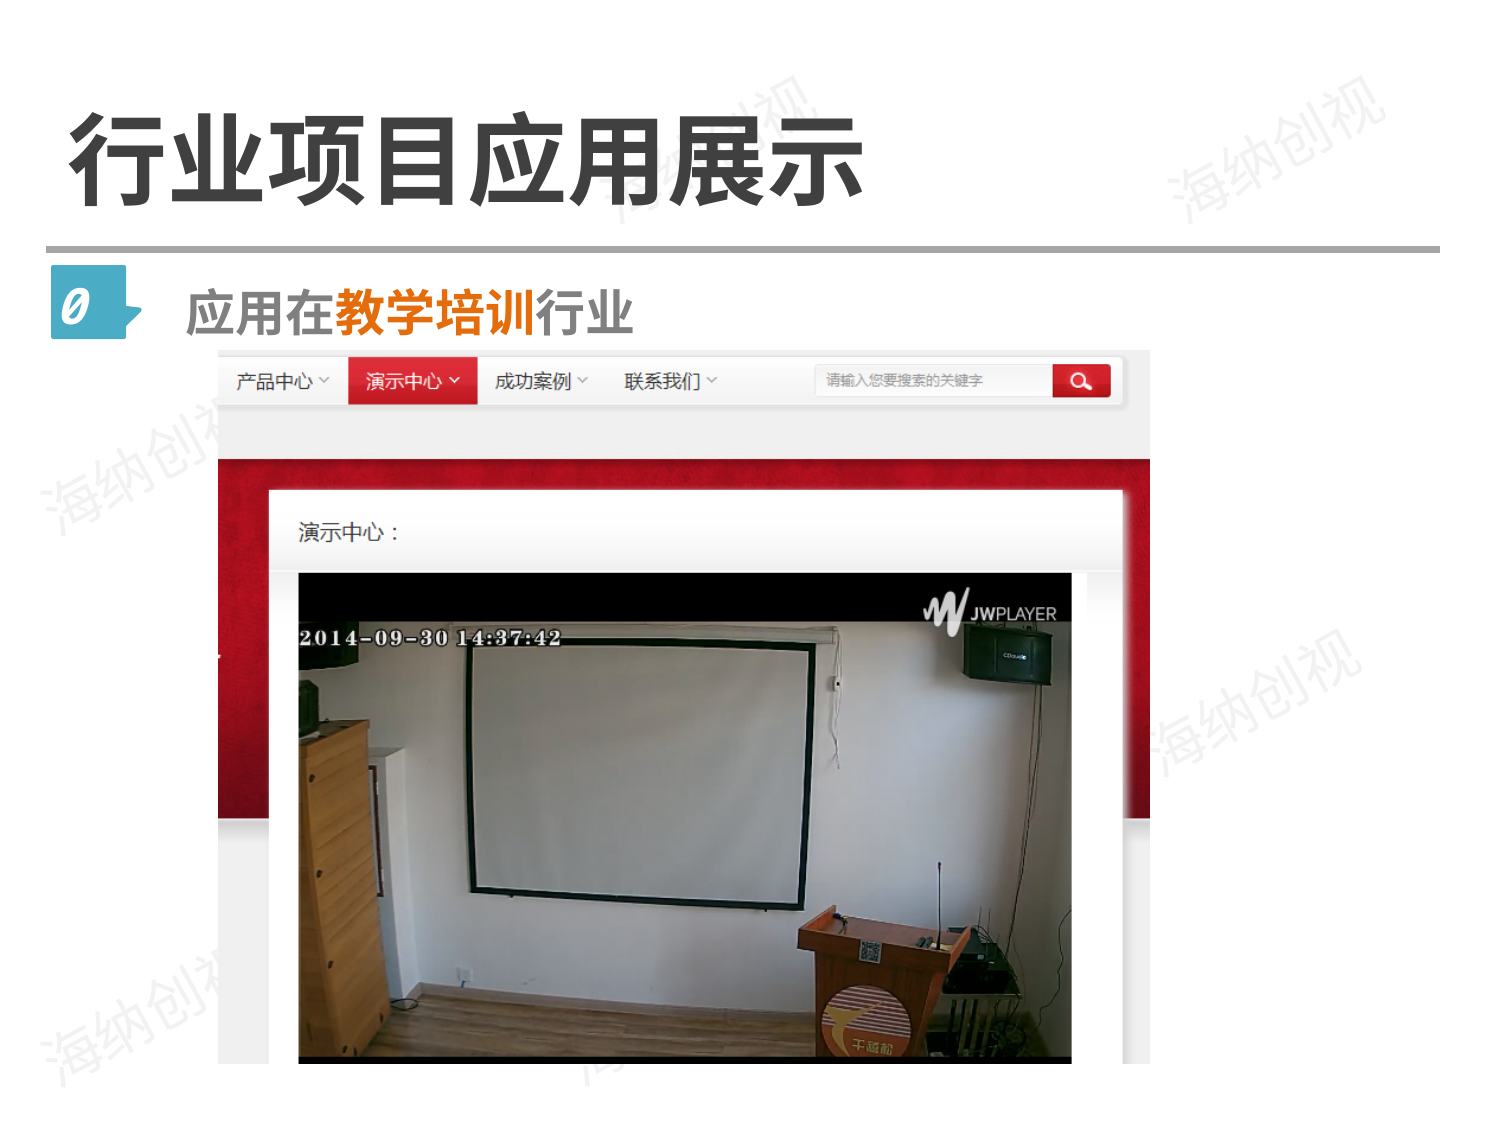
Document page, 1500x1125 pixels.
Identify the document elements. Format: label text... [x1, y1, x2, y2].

text_box 03 [41, 267, 124, 402]
text_box 行业项目应用展示 [53, 90, 1164, 225]
text_box 应用在教学培训行业 [171, 274, 833, 349]
text_box [51, 265, 142, 339]
picture [218, 350, 1150, 1064]
